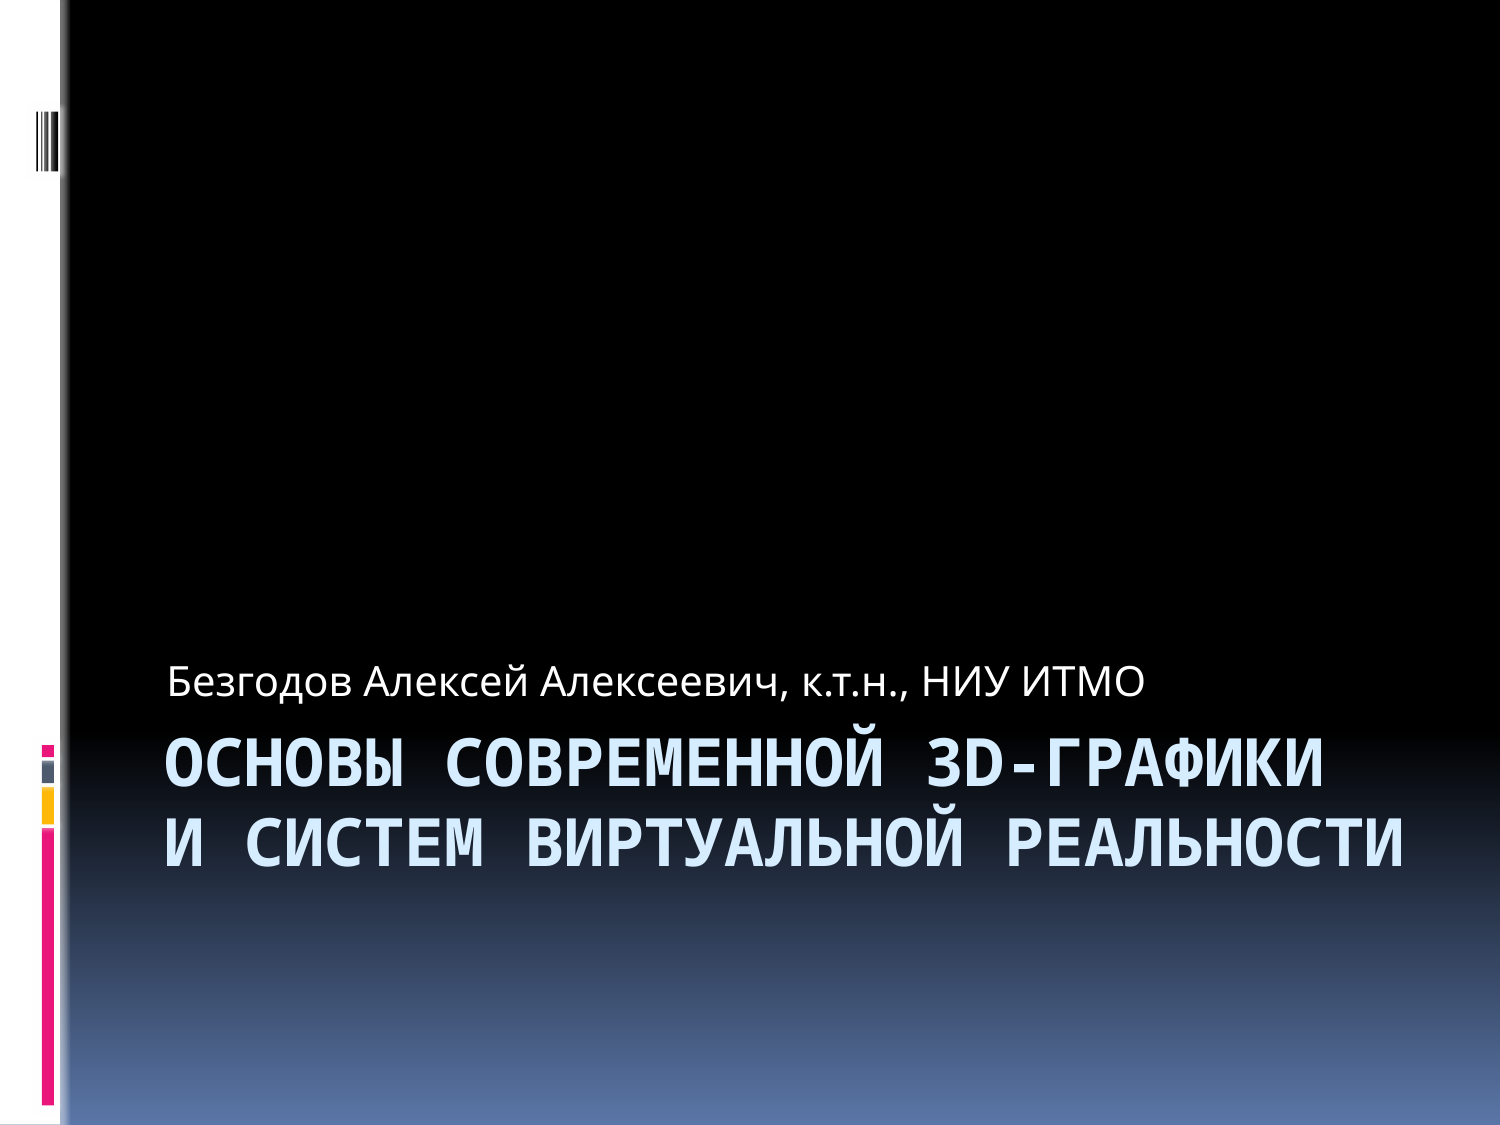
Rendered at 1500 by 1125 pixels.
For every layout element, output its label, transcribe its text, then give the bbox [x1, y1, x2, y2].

title Основы современной 3D-графики и систем виртуальной реальности [150, 713, 1425, 1037]
subtitle Безгодов Алексей Алексеевич, к.т.н., НИУ ИТМО [150, 464, 1425, 713]
